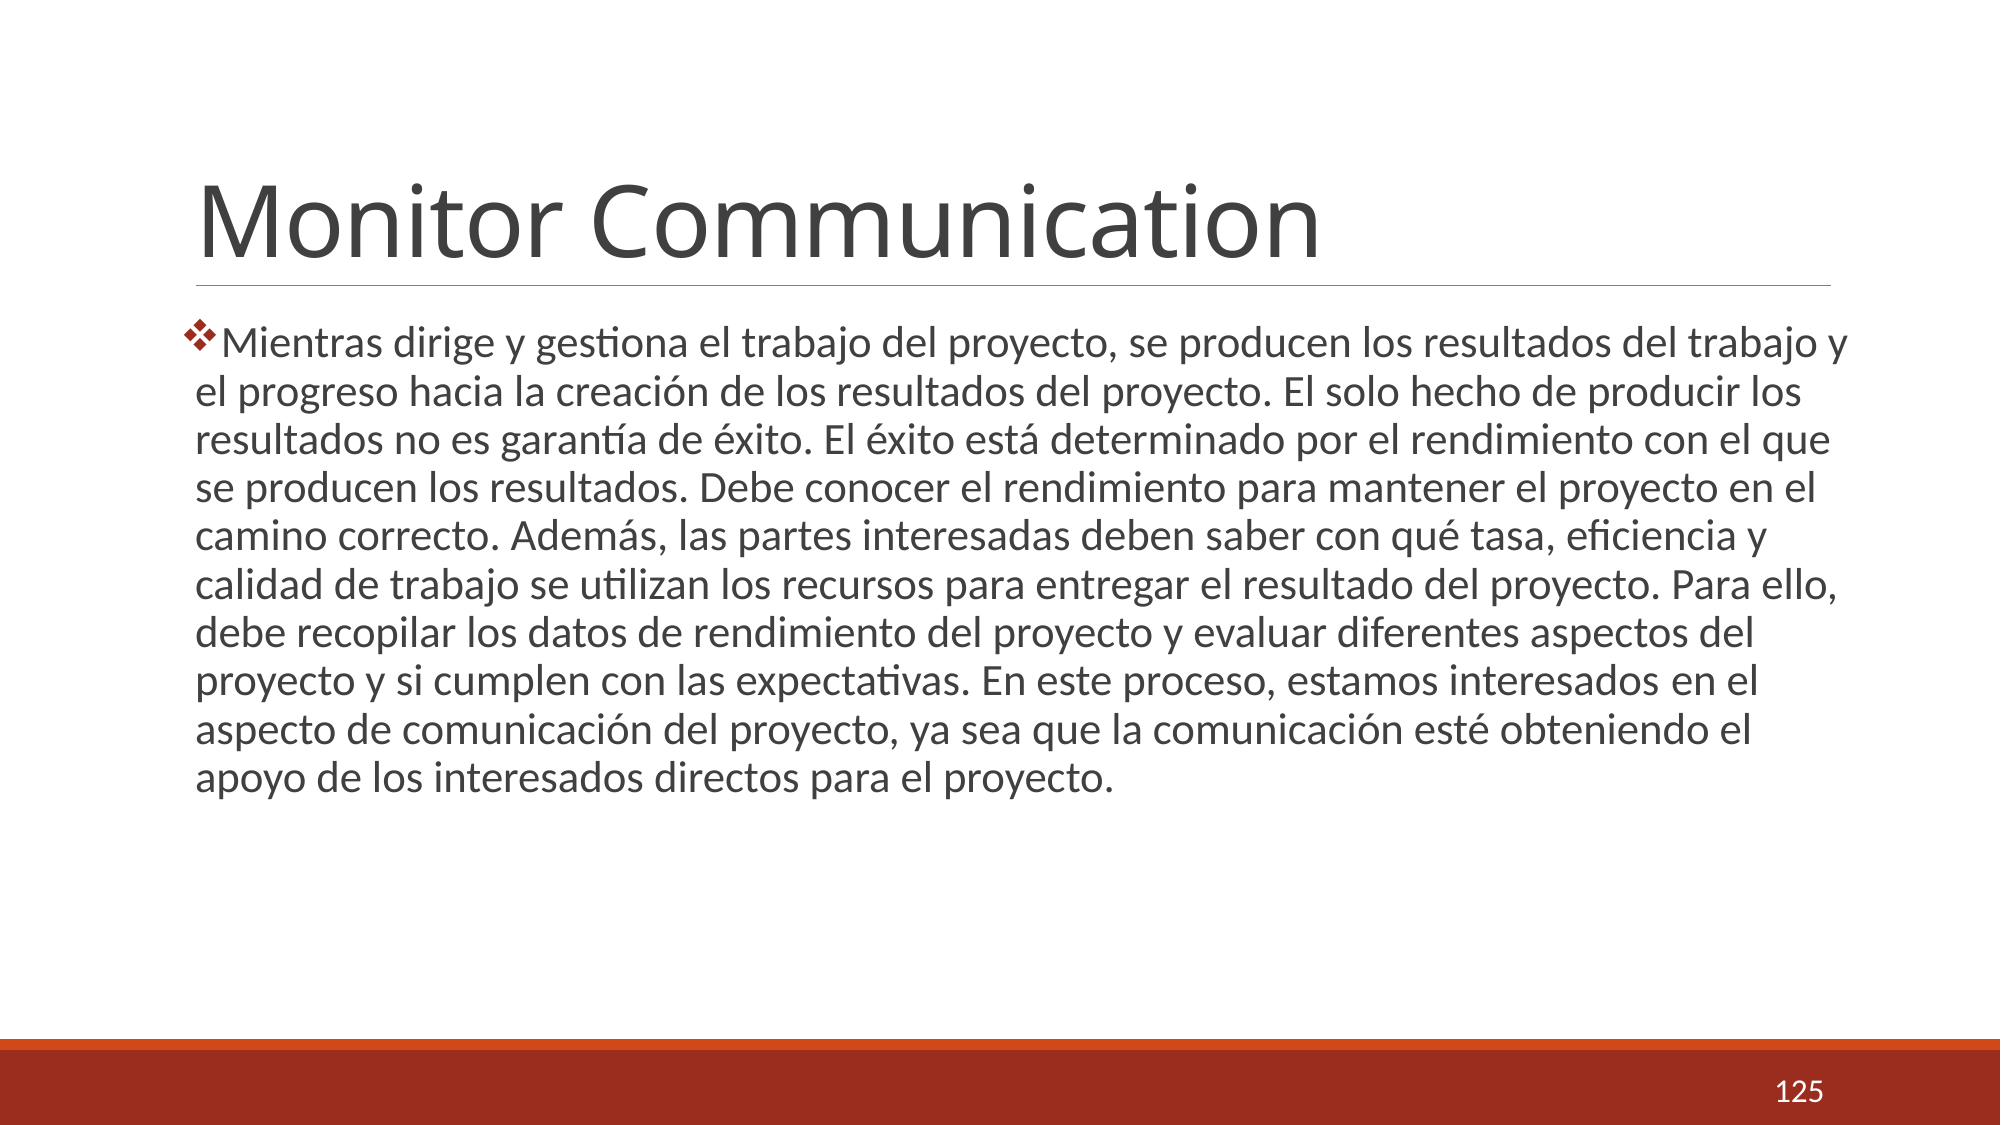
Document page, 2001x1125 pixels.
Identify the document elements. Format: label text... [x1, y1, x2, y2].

title Monitor Communication [180, 47, 1830, 285]
slide_number 125 [1624, 1059, 1840, 1120]
list Mientras dirige y gestiona el trabajo del proyecto, se producen los resultados del trabajo y el progreso hacia la creación de los resultados del proyecto. El solo hecho de producir los resultados no es garantía de éxito. El éxito está determinado por el rendimiento con el que se producen los resultados. Debe conocer el rendimiento para mantener el proyecto en el camino correcto. Además, las partes interesadas deben saber con qué tasa, eficiencia y calidad de trabajo se utilizan los recursos para entregar el resultado del proyecto. Para ello, debe recopilar los datos de rendimiento del proyecto y evaluar diferentes aspectos del proyecto y si cumplen con las expectativas. En este proceso, estamos interesados ​​en el aspecto de comunicación del proyecto, ya sea que la comunicación esté obteniendo el apoyo de los interesados ​​directos para el proyecto. [180, 311, 1864, 1060]
